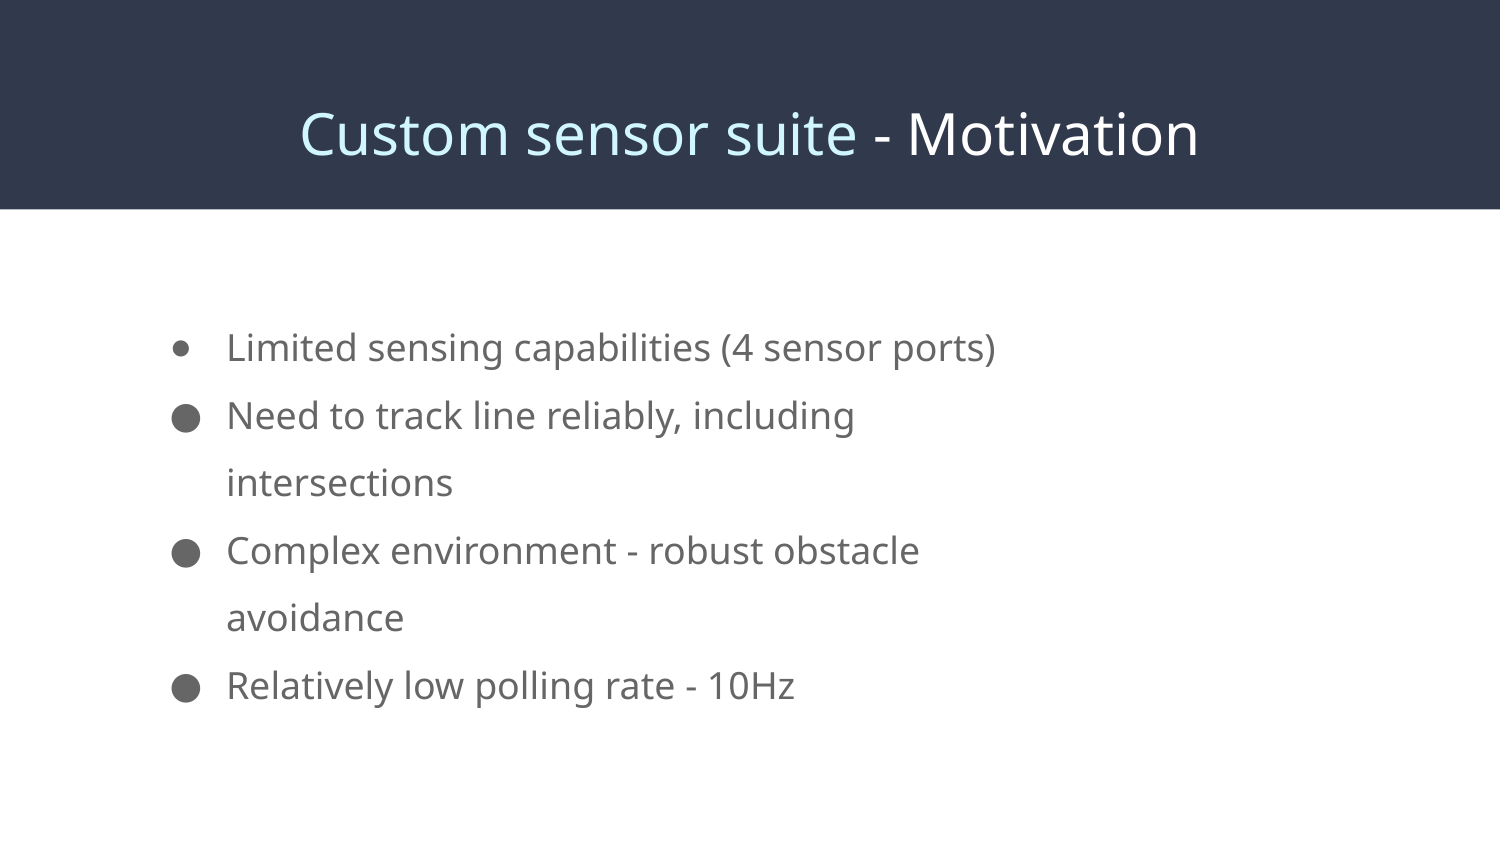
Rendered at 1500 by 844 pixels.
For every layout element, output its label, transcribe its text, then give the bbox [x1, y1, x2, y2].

title Custom sensor suite - Motivation [51, 82, 1449, 185]
text_box Limited sensing capabilities (4 sensor ports) Need to track line reliably, including intersections Complex environment - robust obstacle avoidance Relatively low polling rate - 10Hz [135, 286, 1075, 653]
